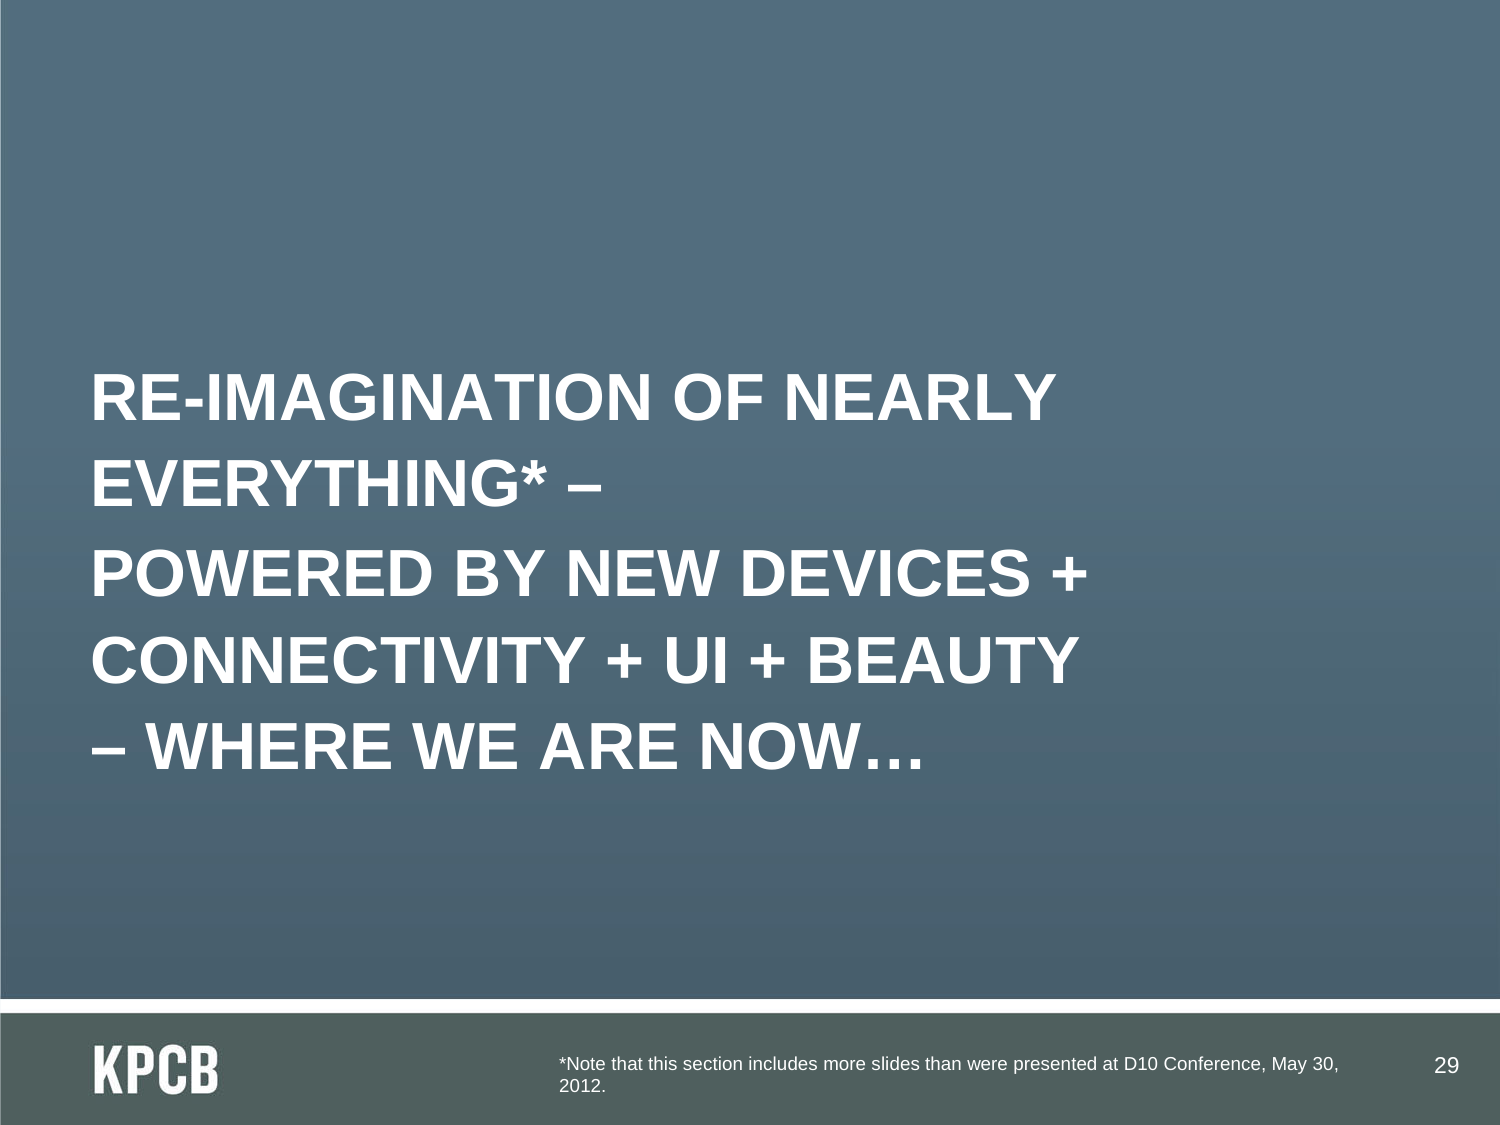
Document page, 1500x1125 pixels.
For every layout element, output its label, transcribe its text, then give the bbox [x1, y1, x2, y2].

text_box 29 [1432, 1051, 1462, 1081]
text_box [0, 0, 1500, 1125]
text_box RE-IMAGINATION OF NEARLY EVERYTHING* – POWERED BY NEW DEVICES + CONNECTIVITY + UI + BEAUTY – WHERE WE ARE NOW… [88, 347, 1138, 781]
text_box *Note that this section includes more slides than were presented at D10 Conference, May 30, 2012. [557, 1051, 1388, 1076]
